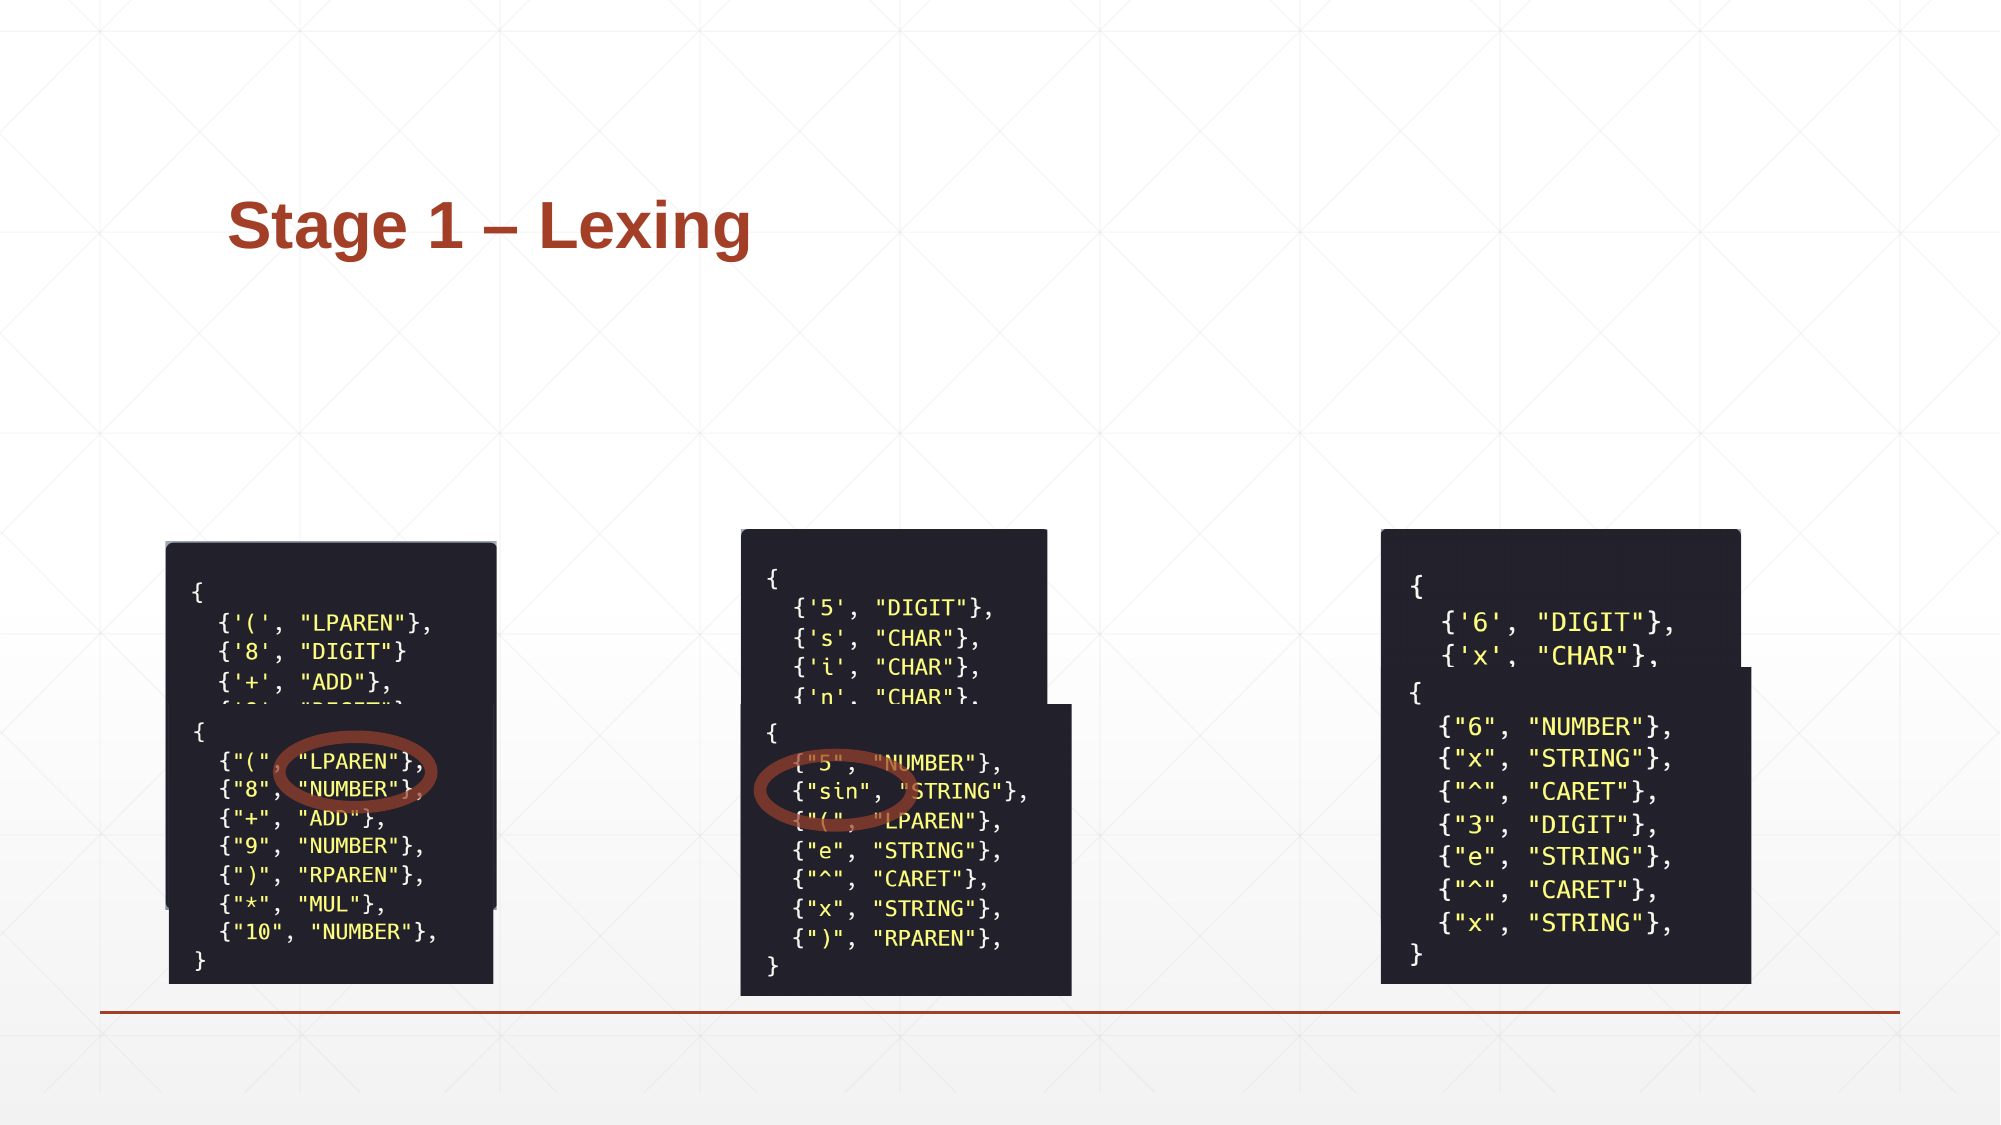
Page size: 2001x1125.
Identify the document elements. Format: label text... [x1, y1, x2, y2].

picture [165, 541, 497, 984]
picture [1380, 529, 1752, 984]
title Stage 1 – Lexing [212, 82, 1788, 271]
picture [740, 529, 1072, 996]
